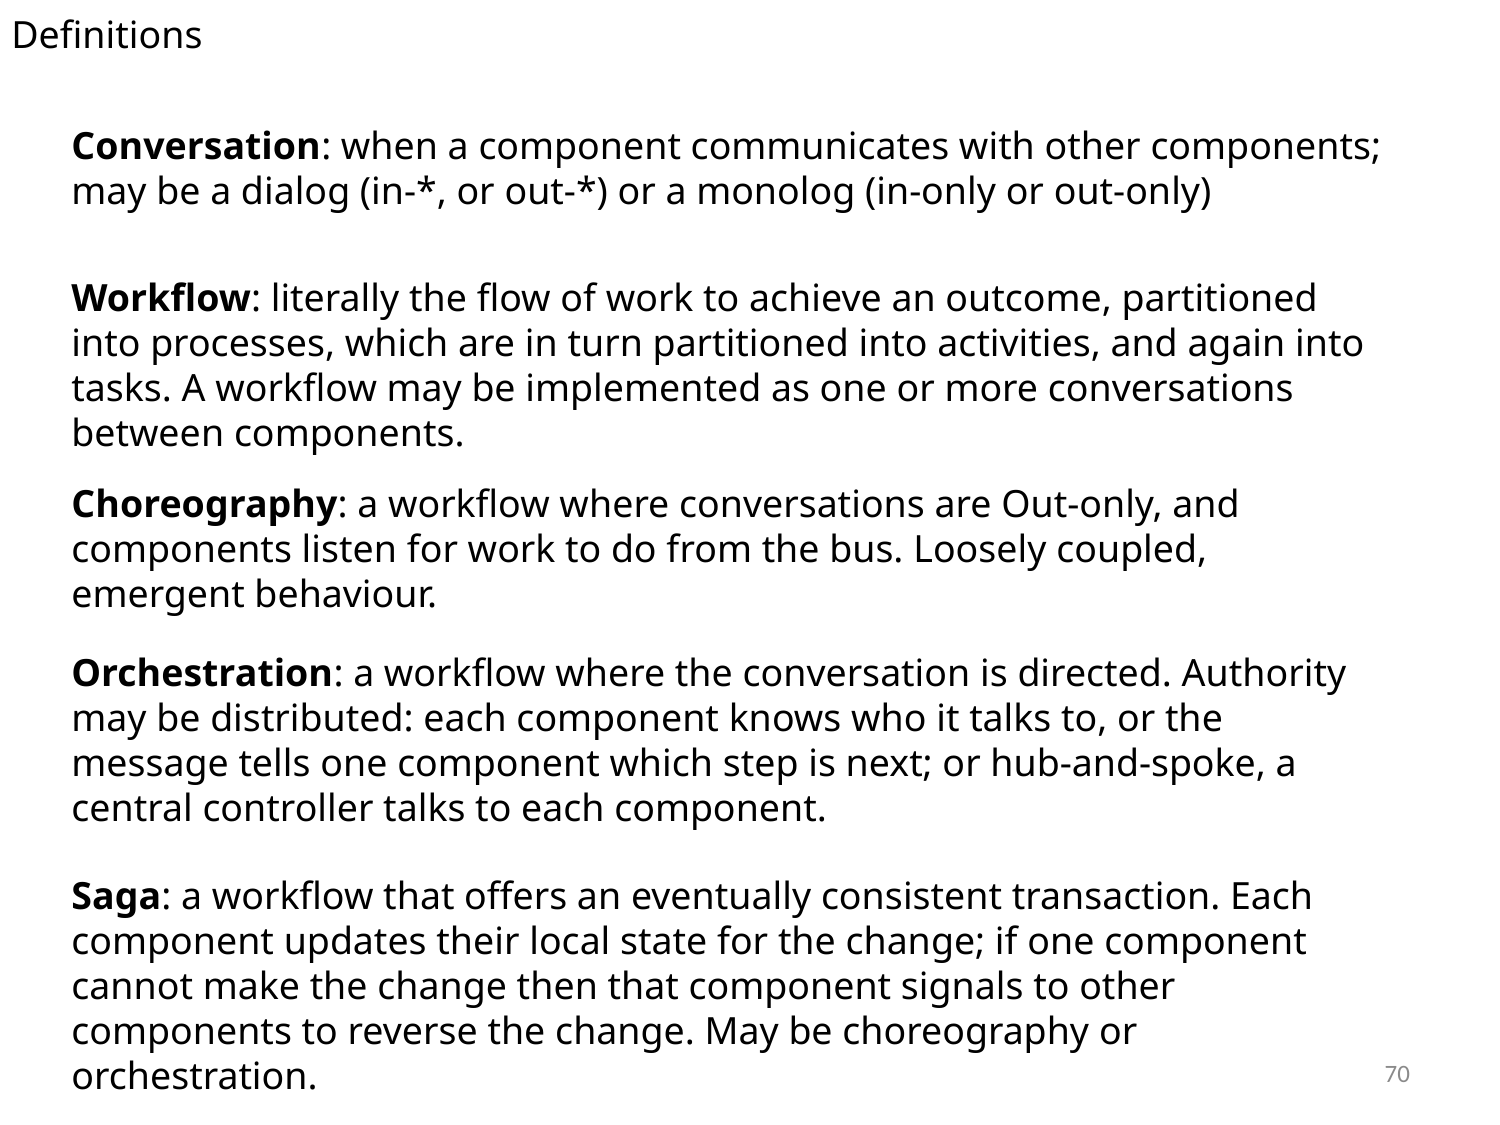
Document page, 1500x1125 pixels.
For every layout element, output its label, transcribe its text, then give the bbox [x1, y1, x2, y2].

text_box Conversation: when a component communicates with other components; may be a dialog (in-*, or out-*) or a monolog (in-only or out-only) [56, 114, 1402, 220]
text_box Definitions [0, 0, 1500, 67]
text_box Workflow: literally the flow of work to achieve an outcome, partitioned into processes, which are in turn partitioned into activities, and again into tasks. A workflow may be implemented as one or more conversations between components. [56, 266, 1402, 461]
slide_number 70 [1402, 1042, 1425, 1103]
text_box Choreography: a workflow where conversations are Out-only, and components listen for work to do from the bus. Loosely coupled, emergent behaviour. [56, 472, 1402, 623]
text_box Saga: a workflow that offers an eventually consistent transaction. Each component updates their local state for the change; if one component cannot make the change then that component signals to other components to reverse the change. May be choreography or orchestration. [56, 864, 1402, 1105]
text_box Orchestration: a workflow where the conversation is directed. Authority may be distributed: each component knows who it talks to, or the message tells one component which step is next; or hub-and-spoke, a central controller talks to each component. [56, 641, 1402, 837]
